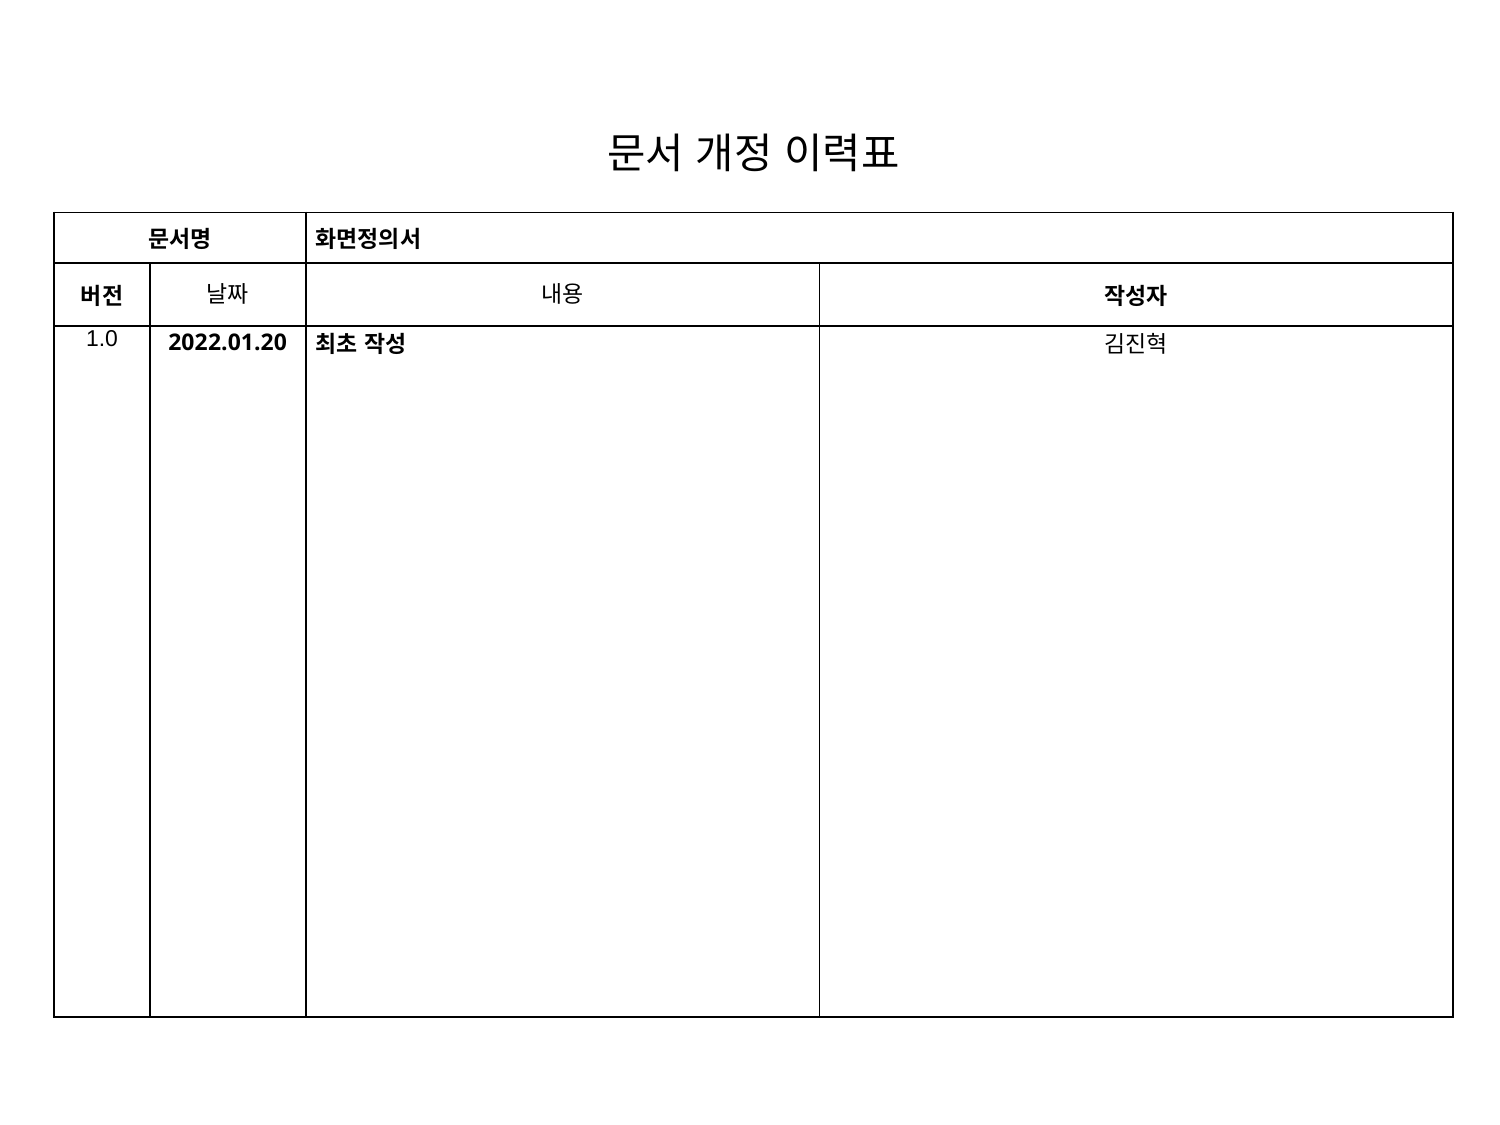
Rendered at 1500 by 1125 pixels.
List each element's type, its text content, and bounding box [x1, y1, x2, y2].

table_cell 김진혁 [820, 327, 1452, 1016]
table_cell 버전 [55, 264, 149, 325]
table_cell 날짜 [151, 264, 305, 325]
table_cell 최초 작성 [307, 327, 819, 1016]
table_header 문서 개정 이력표 [55, 49, 1452, 212]
table_cell 2022.01.20 [151, 327, 305, 1016]
table_cell 문서명 [55, 213, 305, 262]
table_cell 화면정의서 [307, 213, 1452, 262]
table_cell 1.0 [55, 327, 149, 1016]
table_cell 내용 [307, 264, 819, 325]
table_cell 작성자 [820, 264, 1452, 325]
